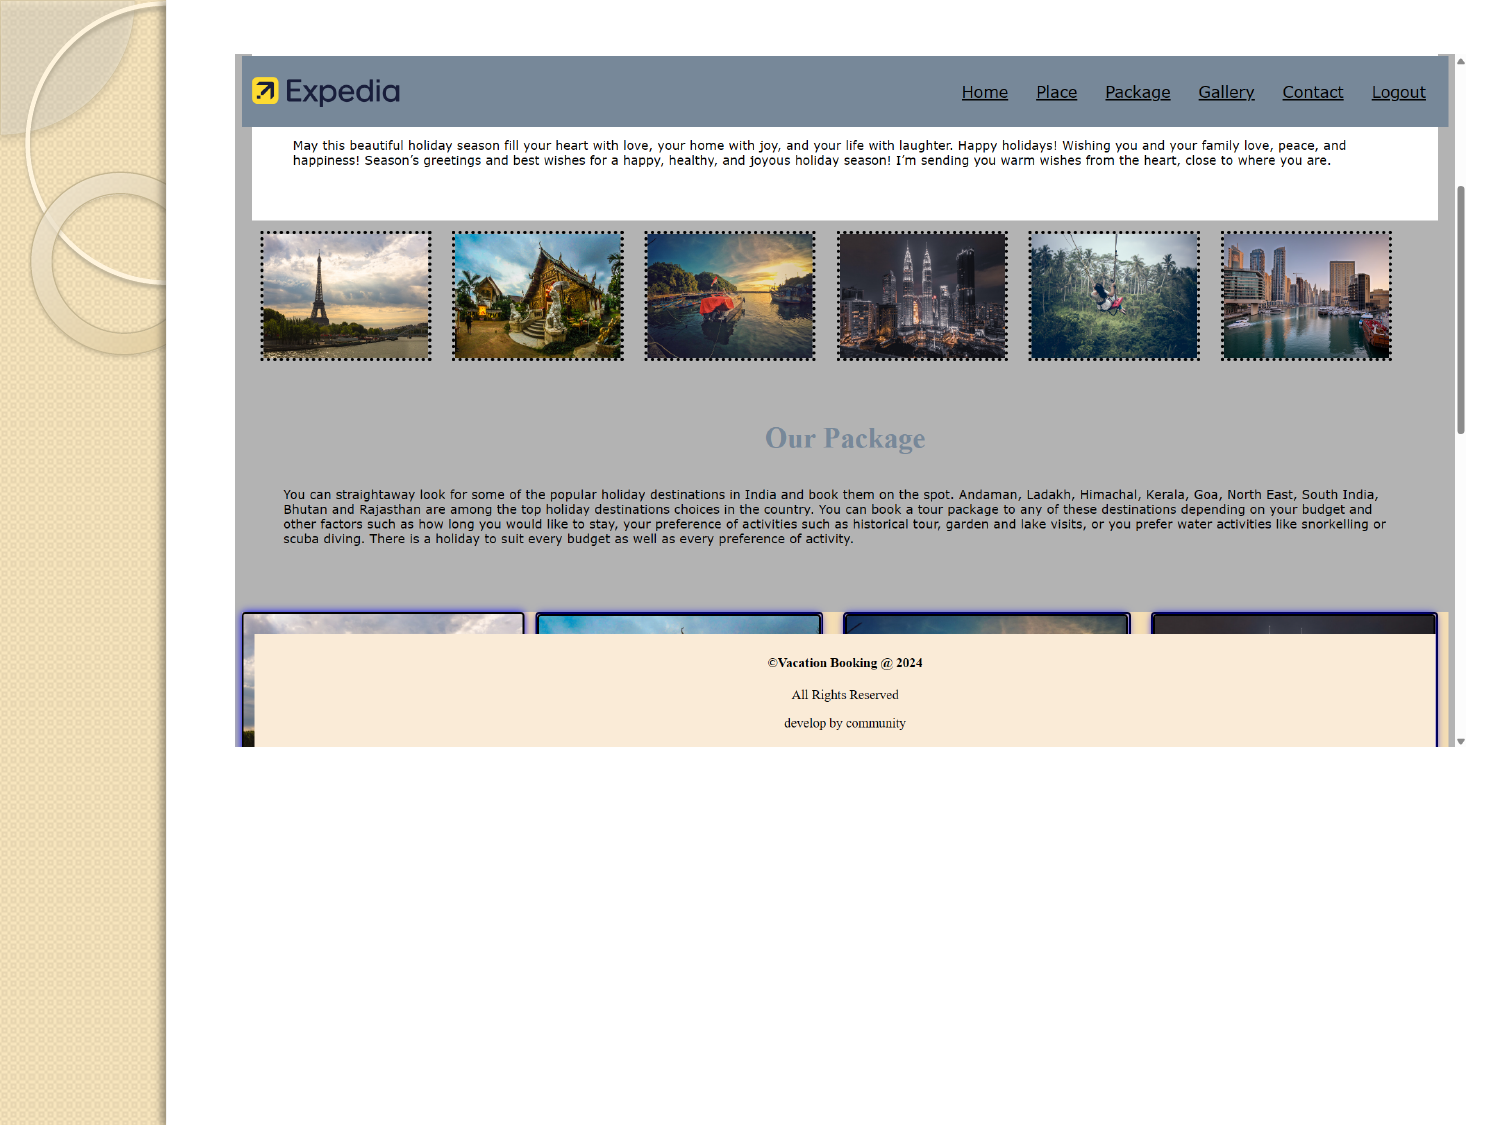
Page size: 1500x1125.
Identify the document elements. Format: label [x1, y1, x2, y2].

list [235, 54, 1466, 747]
